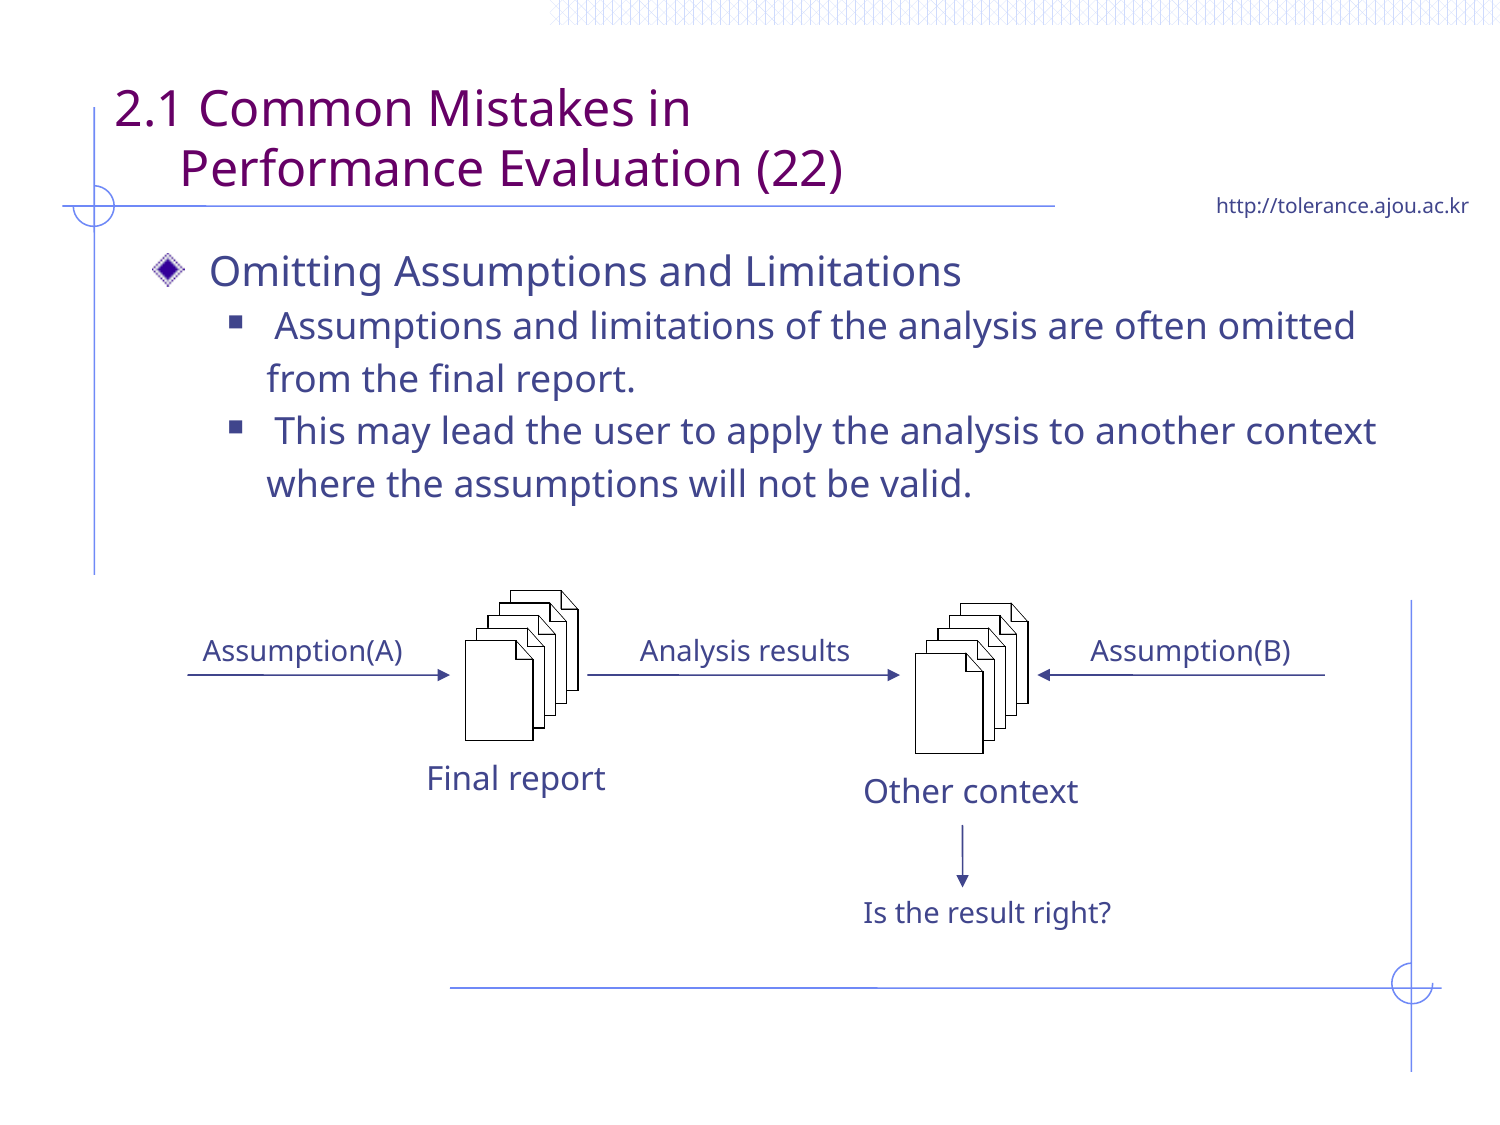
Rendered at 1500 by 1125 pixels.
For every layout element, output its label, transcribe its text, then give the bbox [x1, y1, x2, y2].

text_box Analysis results [625, 624, 866, 675]
text_box Assumption(A) [187, 624, 418, 674]
text_box Final report [411, 749, 622, 805]
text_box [462, 587, 581, 781]
text_box [956, 824, 969, 887]
title 2.1 Common Mistakes in Performance Evaluation (22) [99, 66, 1163, 205]
text_box [587, 668, 901, 682]
text_box [187, 668, 451, 682]
list Omitting Assumptions and Limitations Assumptions and limitations of the analysis are often omitted from the final report. This may lead the user to apply the analysis to another context where the assumptions will not be valid. [137, 237, 1413, 988]
text_box Other context [848, 762, 1094, 818]
text_box [1037, 668, 1325, 682]
text_box Assumption(B) [1075, 624, 1306, 675]
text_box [912, 599, 1031, 793]
picture [152, 253, 185, 287]
text_box Is the result right? [848, 887, 1127, 938]
